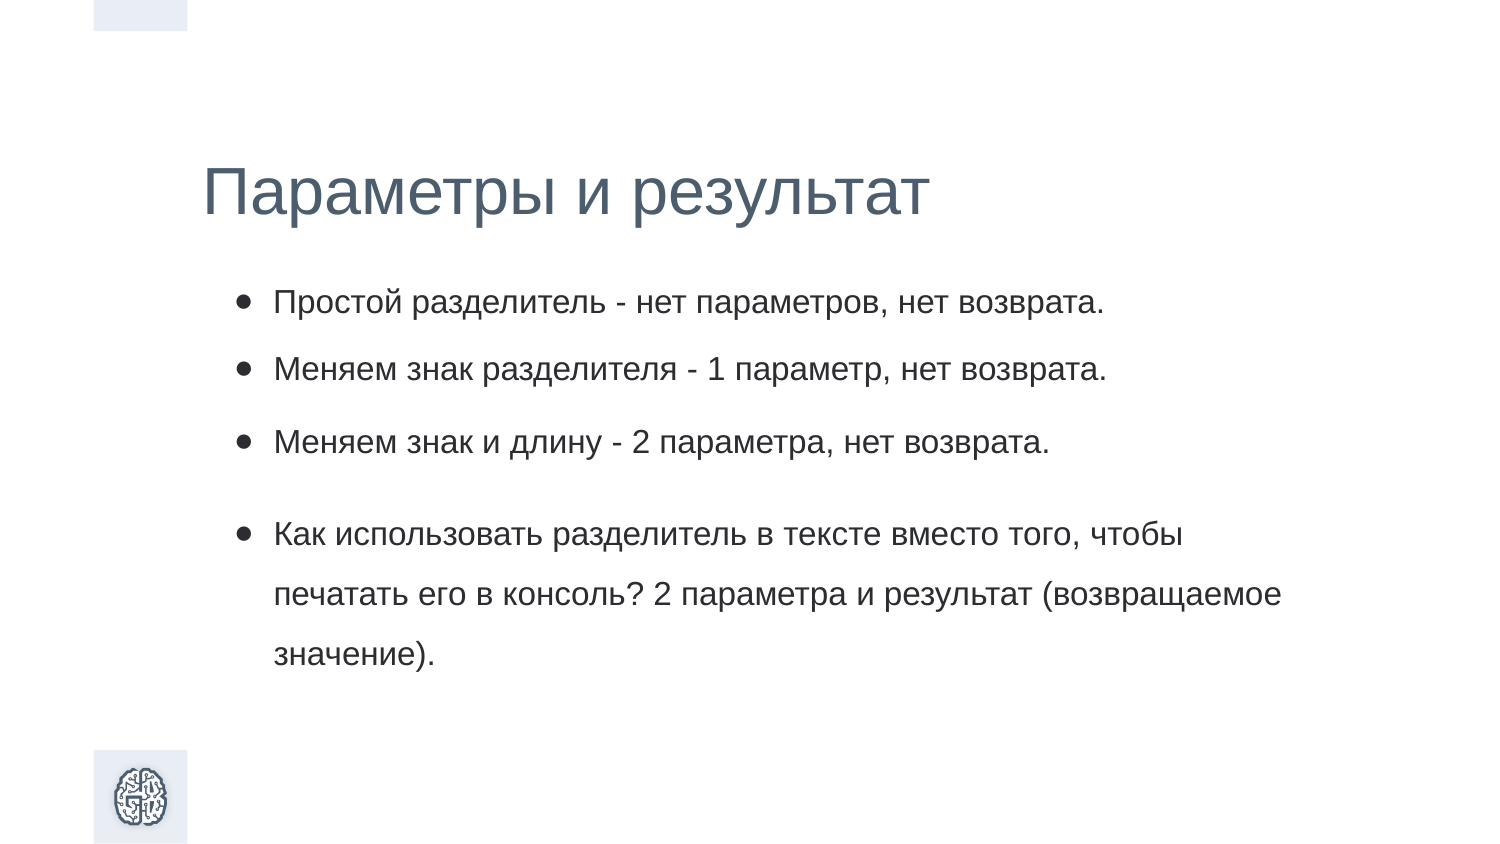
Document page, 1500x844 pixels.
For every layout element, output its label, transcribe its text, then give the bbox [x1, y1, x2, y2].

text_box Как использовать разделитель в тексте вместо того, чтобы печатать его в консоль? 2 параметра и результат (возвращаемое значение). [187, 481, 1313, 683]
text_box Простой разделитель - нет параметров, нет возврата. [187, 259, 1312, 322]
text_box Меняем знак разделителя - 1 параметр, нет возврата. [187, 321, 1313, 394]
text_box Параметры и результат [187, 93, 1312, 259]
picture [106, 760, 175, 834]
text_box Меняем знак и длину - 2 параметра, нет возврата. [187, 394, 1313, 467]
